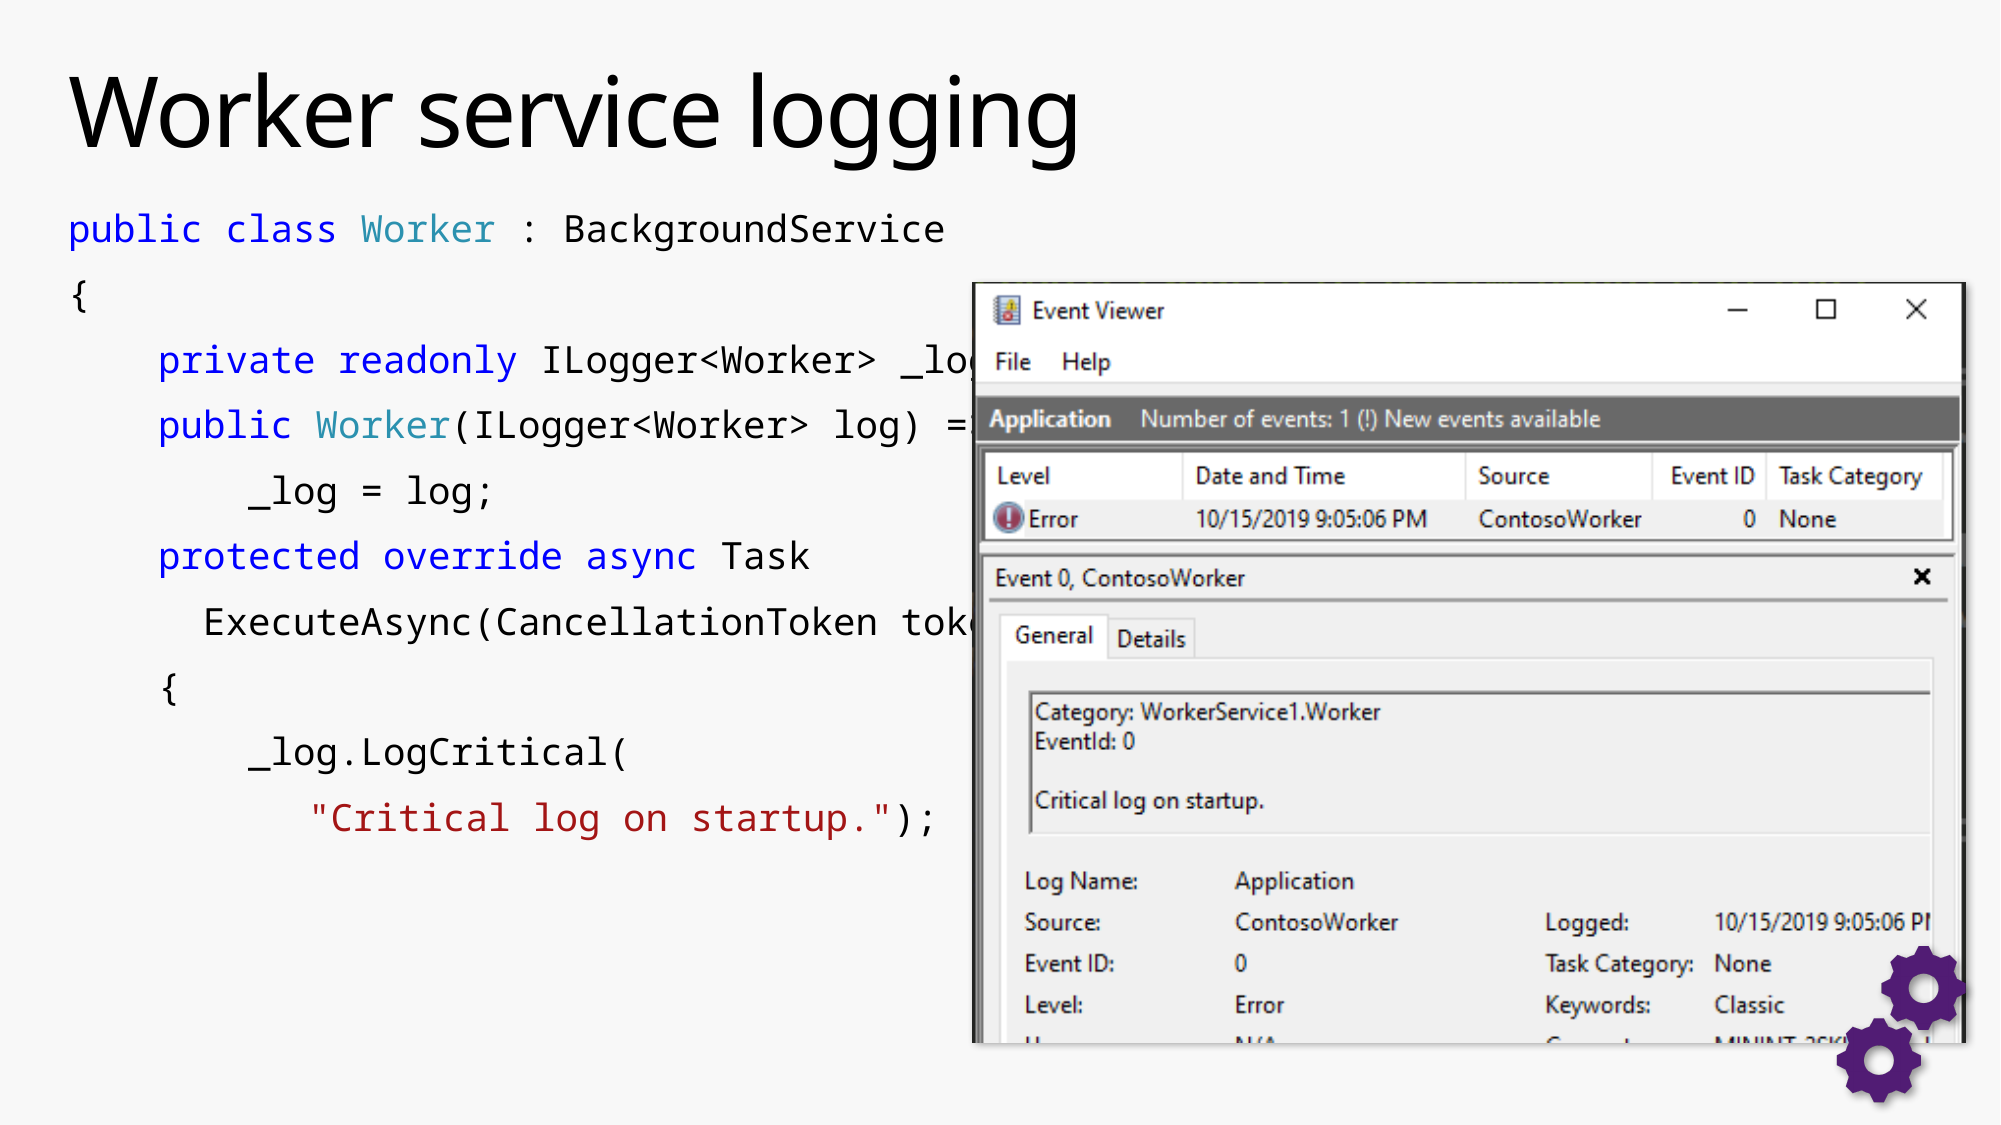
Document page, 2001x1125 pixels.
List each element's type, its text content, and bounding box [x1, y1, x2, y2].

title Worker service logging [44, 47, 1957, 196]
picture [971, 282, 1966, 1043]
text_box [1805, 929, 1996, 1119]
list public class Worker : BackgroundService { private readonly ILogger<Worker> _log; public Worker(ILogger<Worker> log) => _log = log; protected override async Task ExecuteAsync(CancellationToken token) { _log.LogCritical( "Critical log on startup."); [44, 195, 1065, 862]
